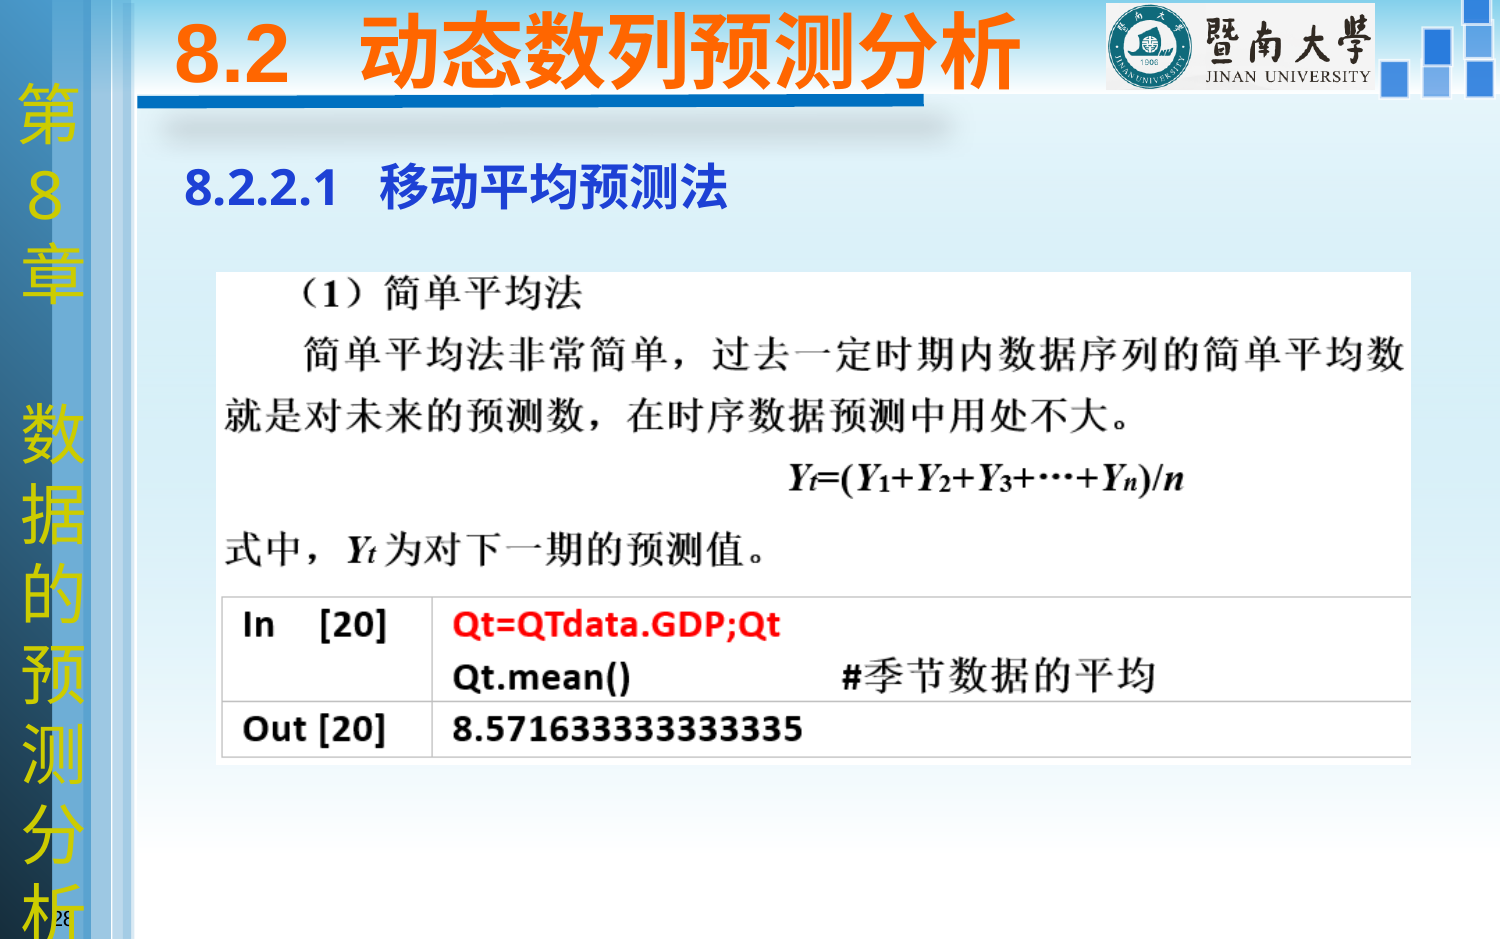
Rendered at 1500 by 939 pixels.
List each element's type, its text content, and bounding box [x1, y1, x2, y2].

picture [1106, 3, 1375, 90]
picture [216, 272, 1411, 765]
text_box 第8章 数据的预测分析 [1, 65, 107, 939]
title 8.2 动态数列预测分析 [159, 15, 1132, 83]
text_box 8.2.2.1 移动平均预测法 [159, 147, 754, 223]
